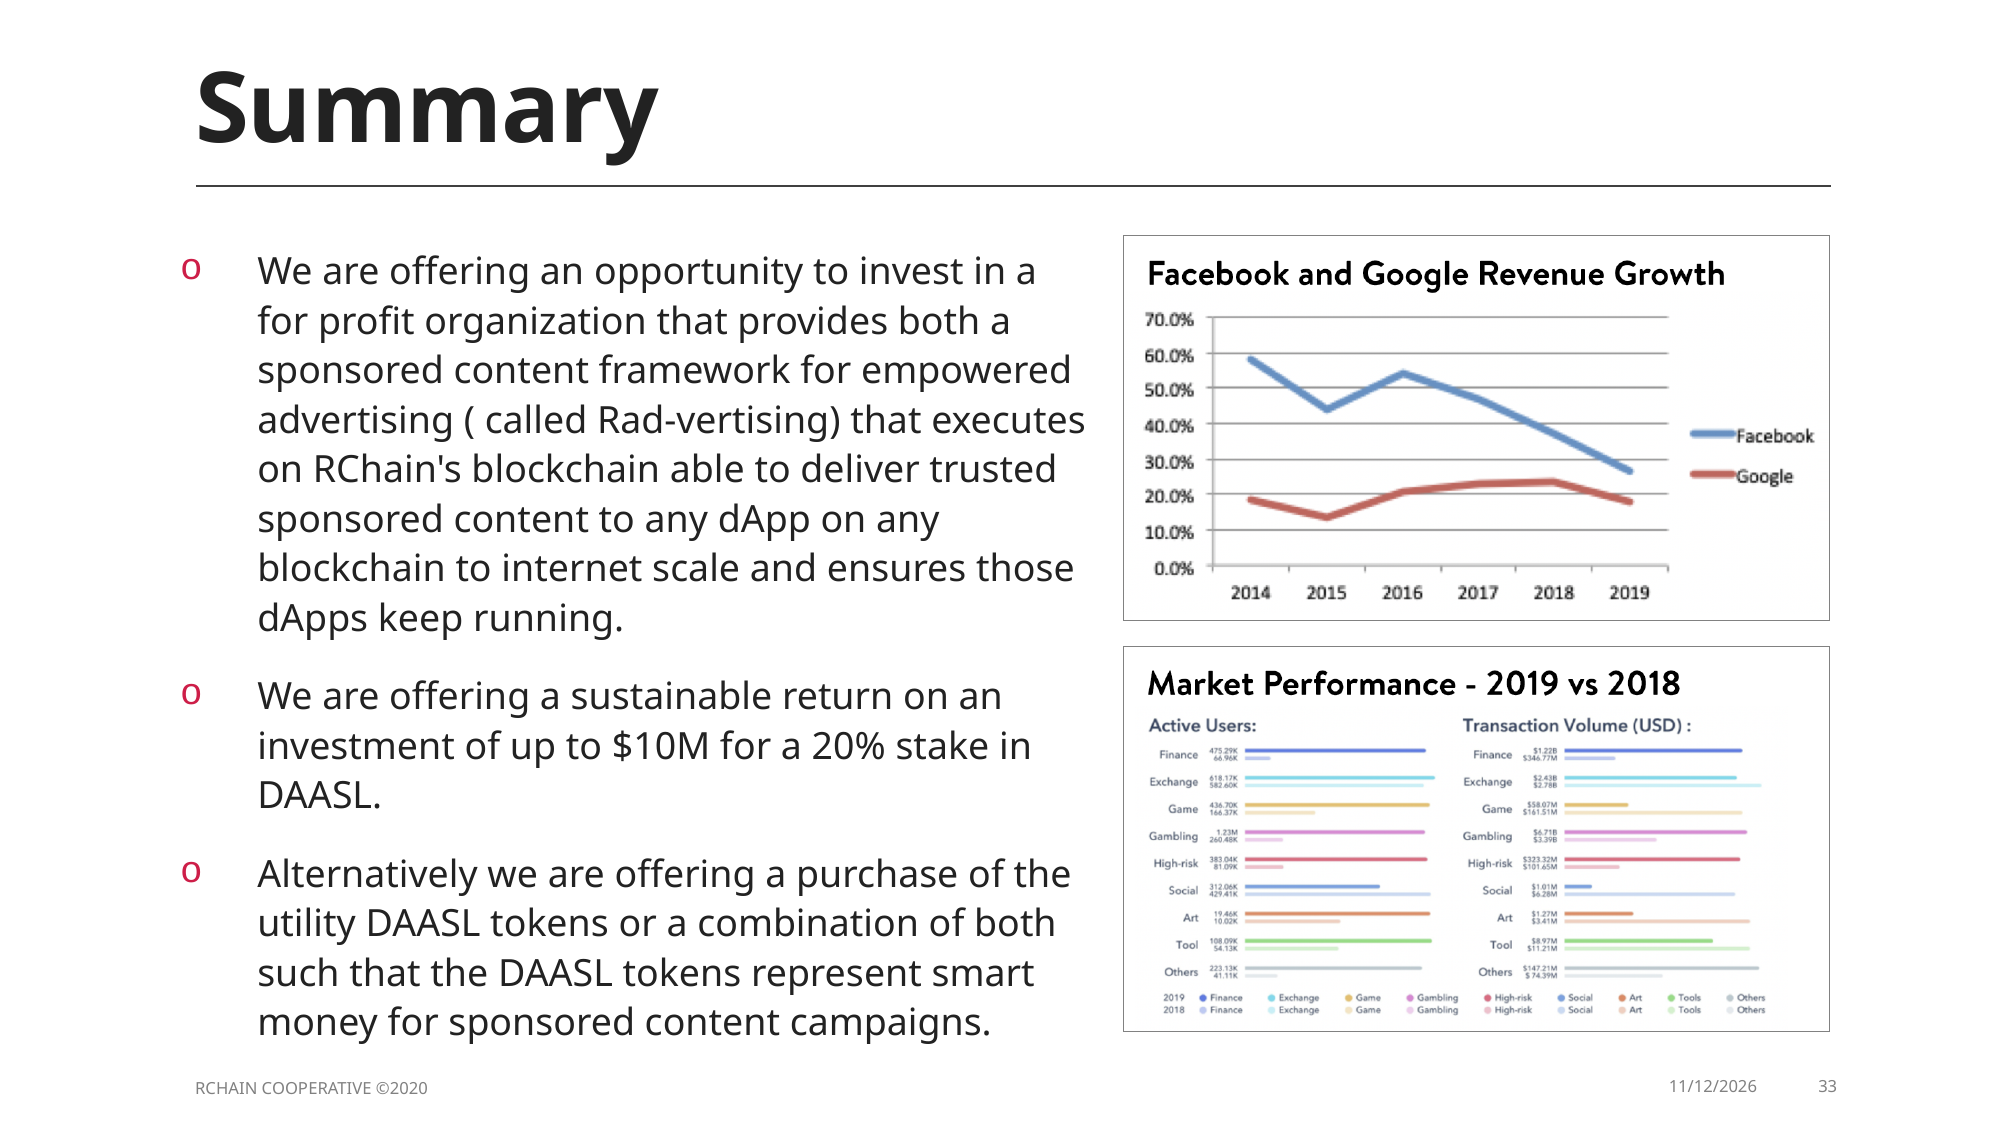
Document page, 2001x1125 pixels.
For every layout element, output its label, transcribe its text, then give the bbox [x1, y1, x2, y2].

picture [1122, 645, 1831, 1033]
list We are offering an opportunity to invest in a for profit organization that provides both a sponsored content framework for empowered advertising ( called Rad-vertising) that executes on RChain's blockchain able to deliver trusted sponsored content to any dApp on any blockchain to internet scale and ensures those dApps keep running. We are offering a sustainable return on an investment of up to $10M for a 20% stake in DAASL. Alternatively we are offering a purchase of the utility DAASL tokens or a combination of both such that the DAASL tokens represent smart money for sponsored content campaigns. [179, 235, 1087, 997]
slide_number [1348, 1057, 1773, 1118]
title Summary [180, 16, 1830, 172]
slide_number 33 [1803, 1057, 1932, 1118]
picture [1122, 234, 1831, 622]
footer Rchain Cooperative ©2020 [180, 1057, 1299, 1118]
